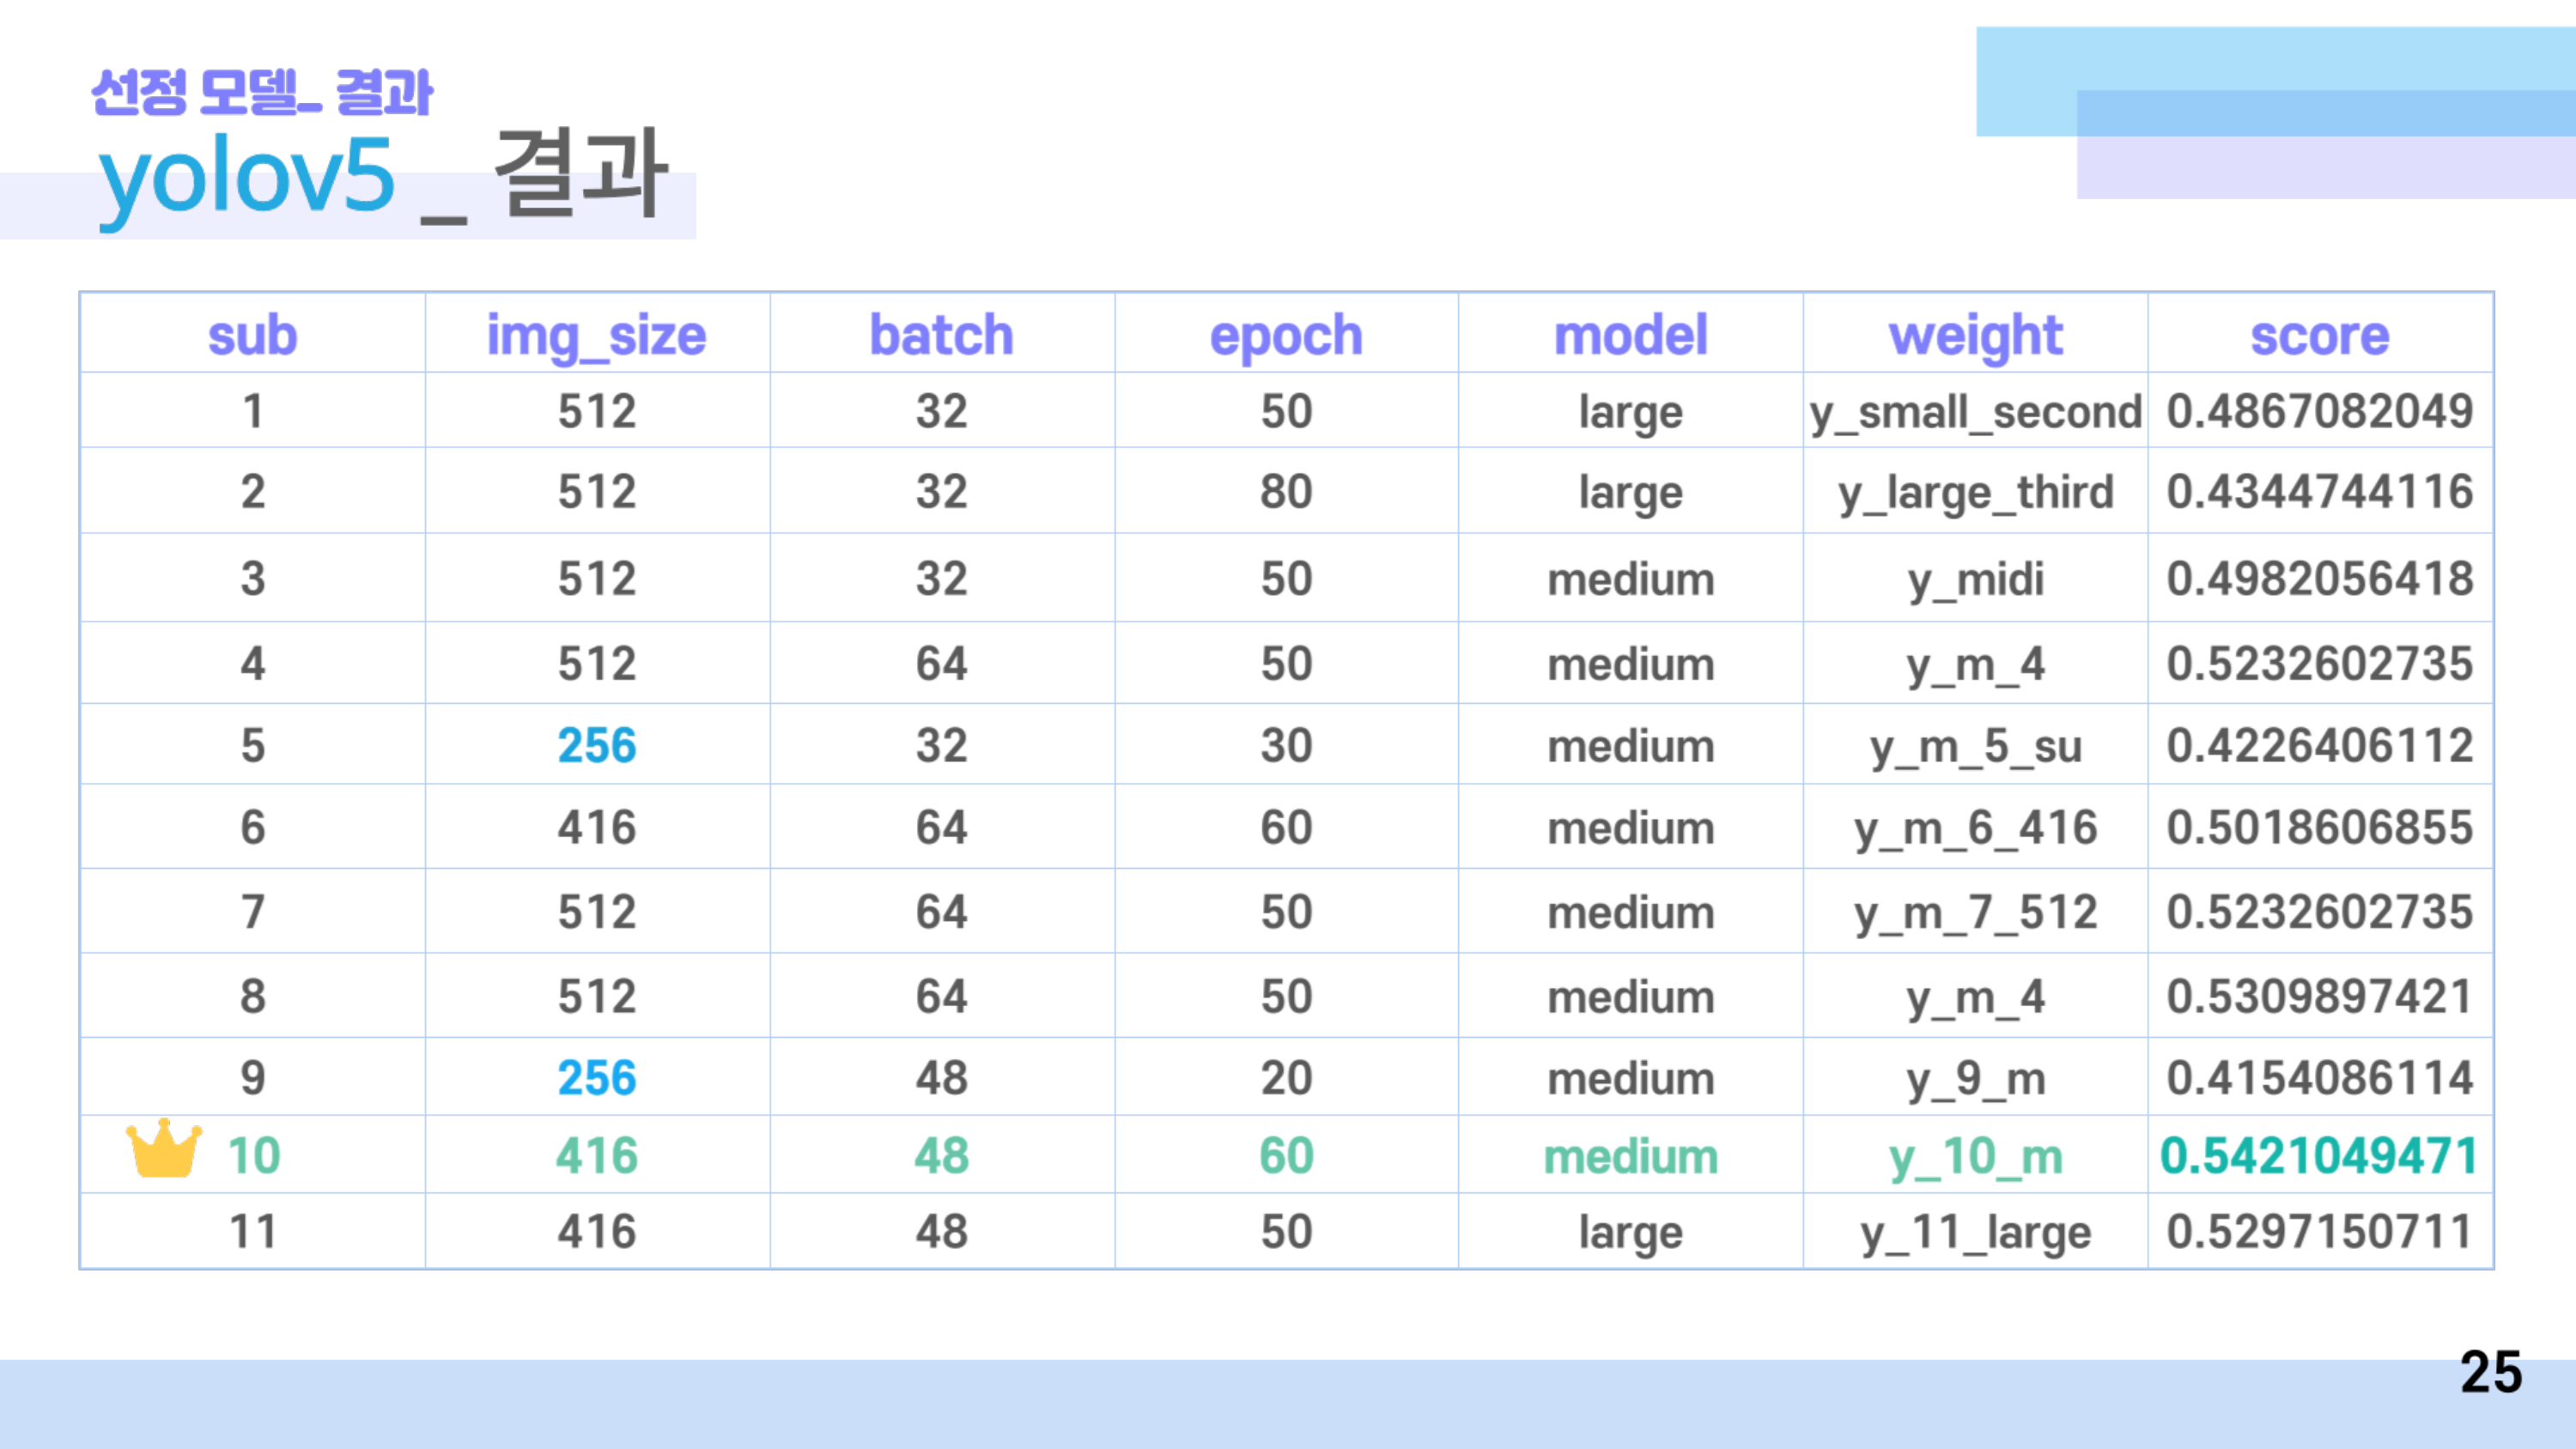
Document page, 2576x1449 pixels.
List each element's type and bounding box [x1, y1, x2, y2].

text_box [125, 1107, 205, 1188]
picture [0, 0, 2576, 1449]
text_box [1976, 26, 2576, 136]
text_box [2075, 143, 2576, 199]
